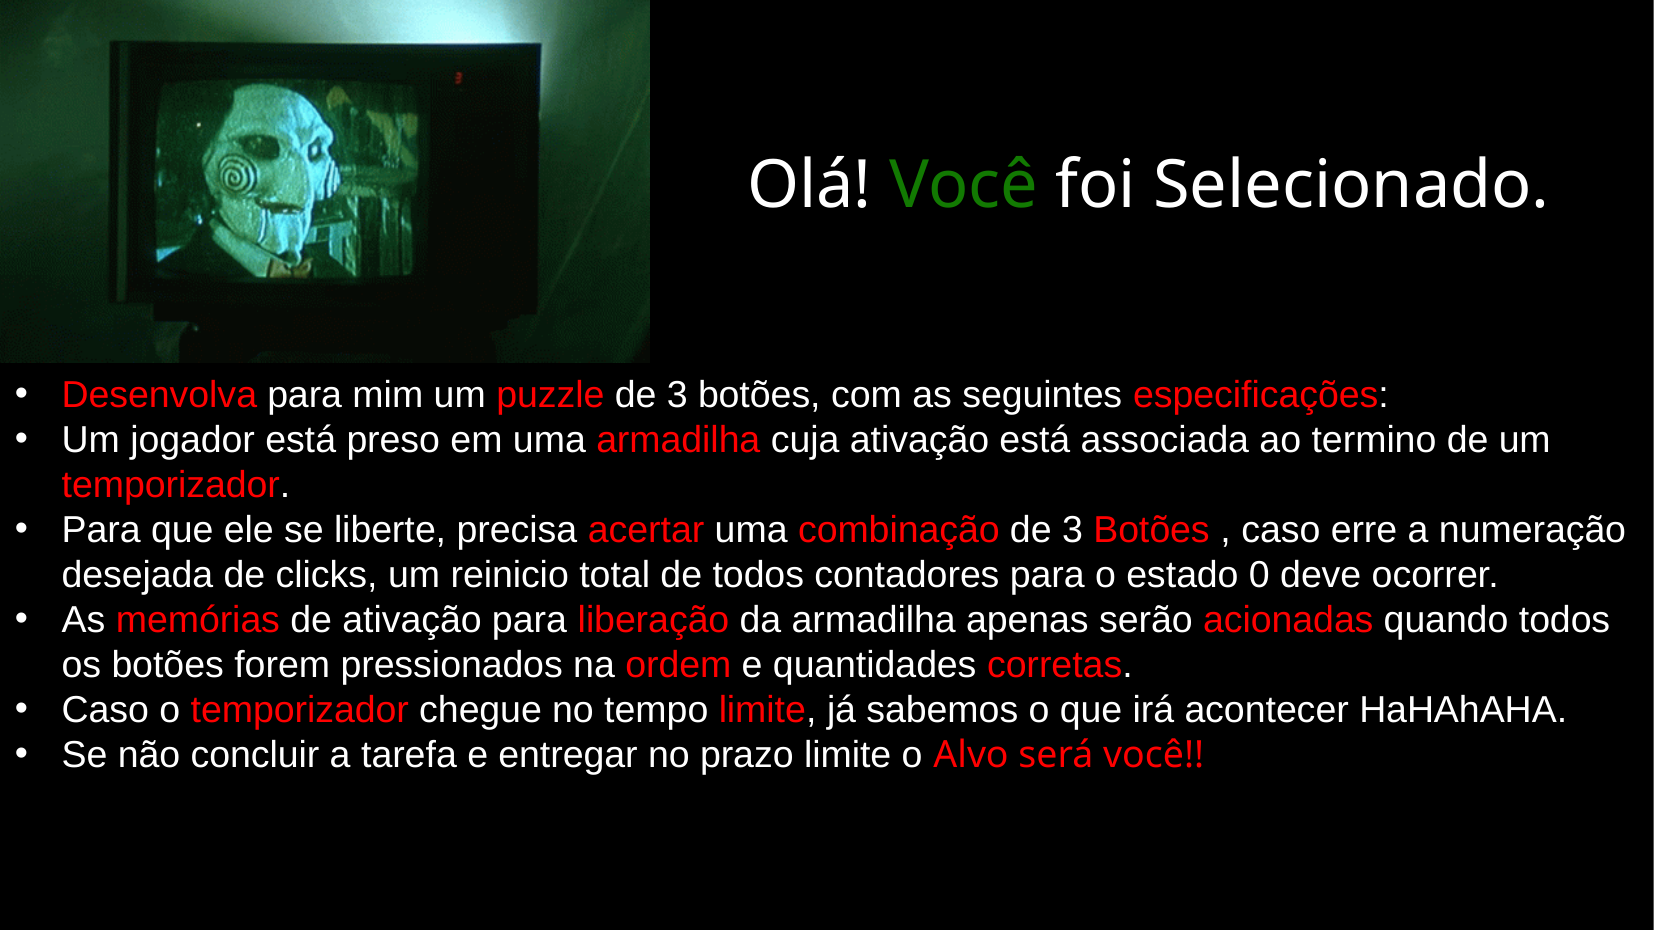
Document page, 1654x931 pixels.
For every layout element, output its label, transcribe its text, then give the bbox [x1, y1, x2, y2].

text_box Olá! Você foi Selecionado. [732, 133, 1566, 229]
picture [0, 0, 650, 363]
text_box Desenvolva para mim um puzzle de 3 botões, com as seguintes especificações: Um jogador está preso em uma armadilha cuja ativação está associada ao termino de um temporizador. Para que ele se liberte, precisa acertar uma combinação de 3 Botões , caso erre a numeração desejada de clicks, um reinicio total de todos contadores para o estado 0 deve ocorrer. As memórias de ativação para liberação da armadilha apenas serão acionadas quando todos os botões forem pressionados na ordem e quantidades corretas. Caso o temporizador chegue no tempo limite, já sabemos o que irá acontecer HaHAhAHA. Se não concluir a tarefa e entregar no prazo limite o Alvo será você!! [0, 362, 1654, 783]
